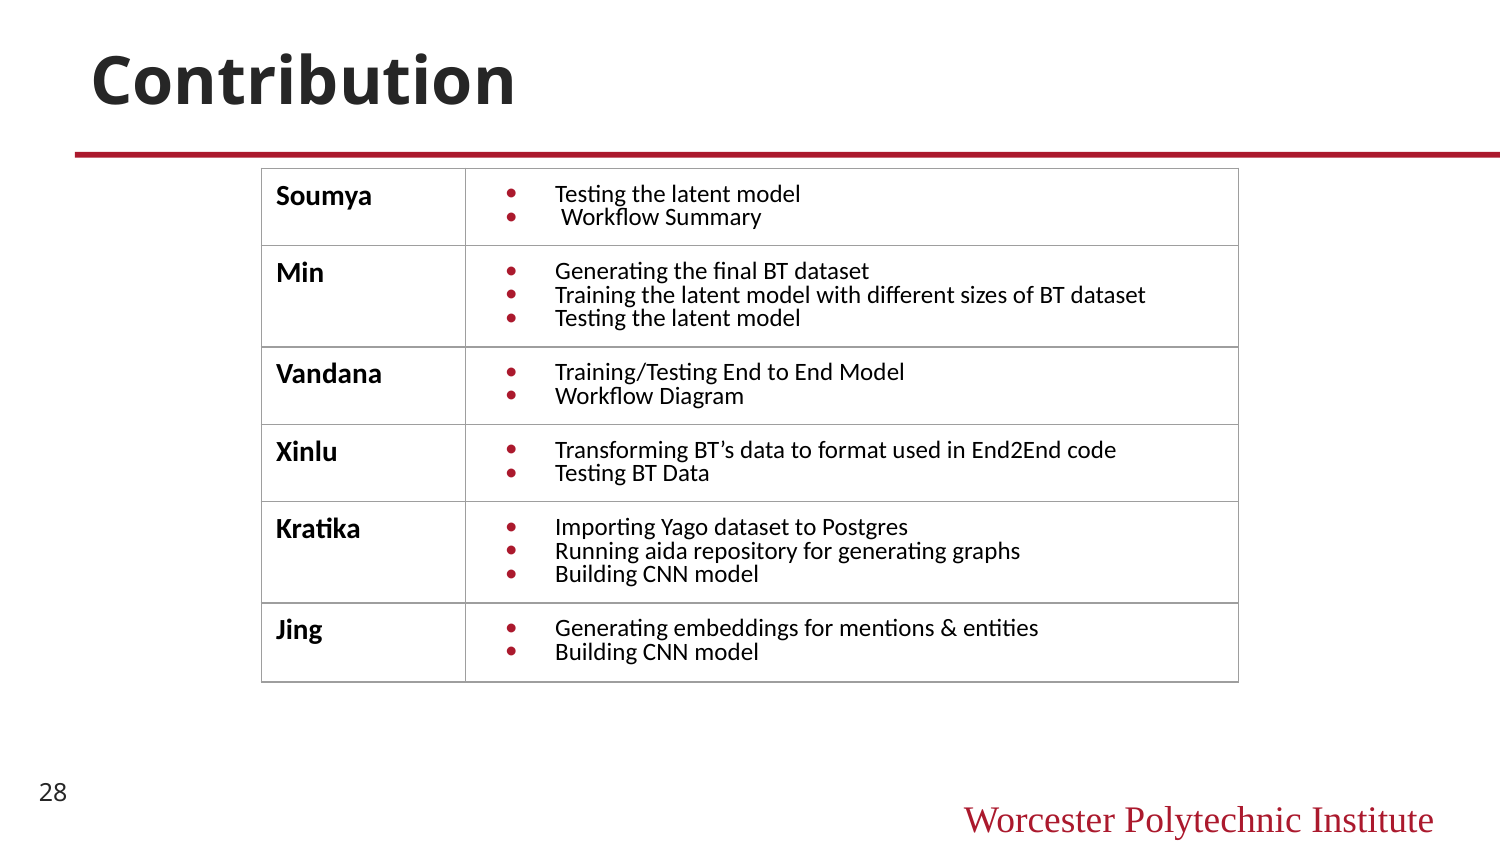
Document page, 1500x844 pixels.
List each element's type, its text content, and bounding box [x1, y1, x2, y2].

table_cell Xinlu [262, 425, 465, 501]
table_cell Transforming BT’s data to format used in End2End code Testing BT Data [466, 425, 1238, 501]
title Contribution [75, 51, 1425, 125]
table_cell Jing [262, 604, 465, 681]
table_header Soumya [262, 169, 465, 245]
table_cell Generating embeddings for mentions & entities Building CNN model [466, 604, 1238, 681]
table_cell Vandana [262, 348, 465, 424]
table_cell Kratika [262, 502, 465, 602]
table_cell Min [262, 246, 465, 346]
slide_number ‹#› [23, 775, 99, 812]
table_cell Importing Yago dataset to Postgres Running aida repository for generating graphs Building CNN model [466, 502, 1238, 602]
table_header Testing the latent model Workflow Summary [466, 169, 1238, 245]
table_cell Generating the final BT dataset Training the latent model with different sizes of BT dataset Testing the latent model [466, 246, 1238, 346]
table_cell Training/Testing End to End Model Workflow Diagram [466, 348, 1238, 424]
